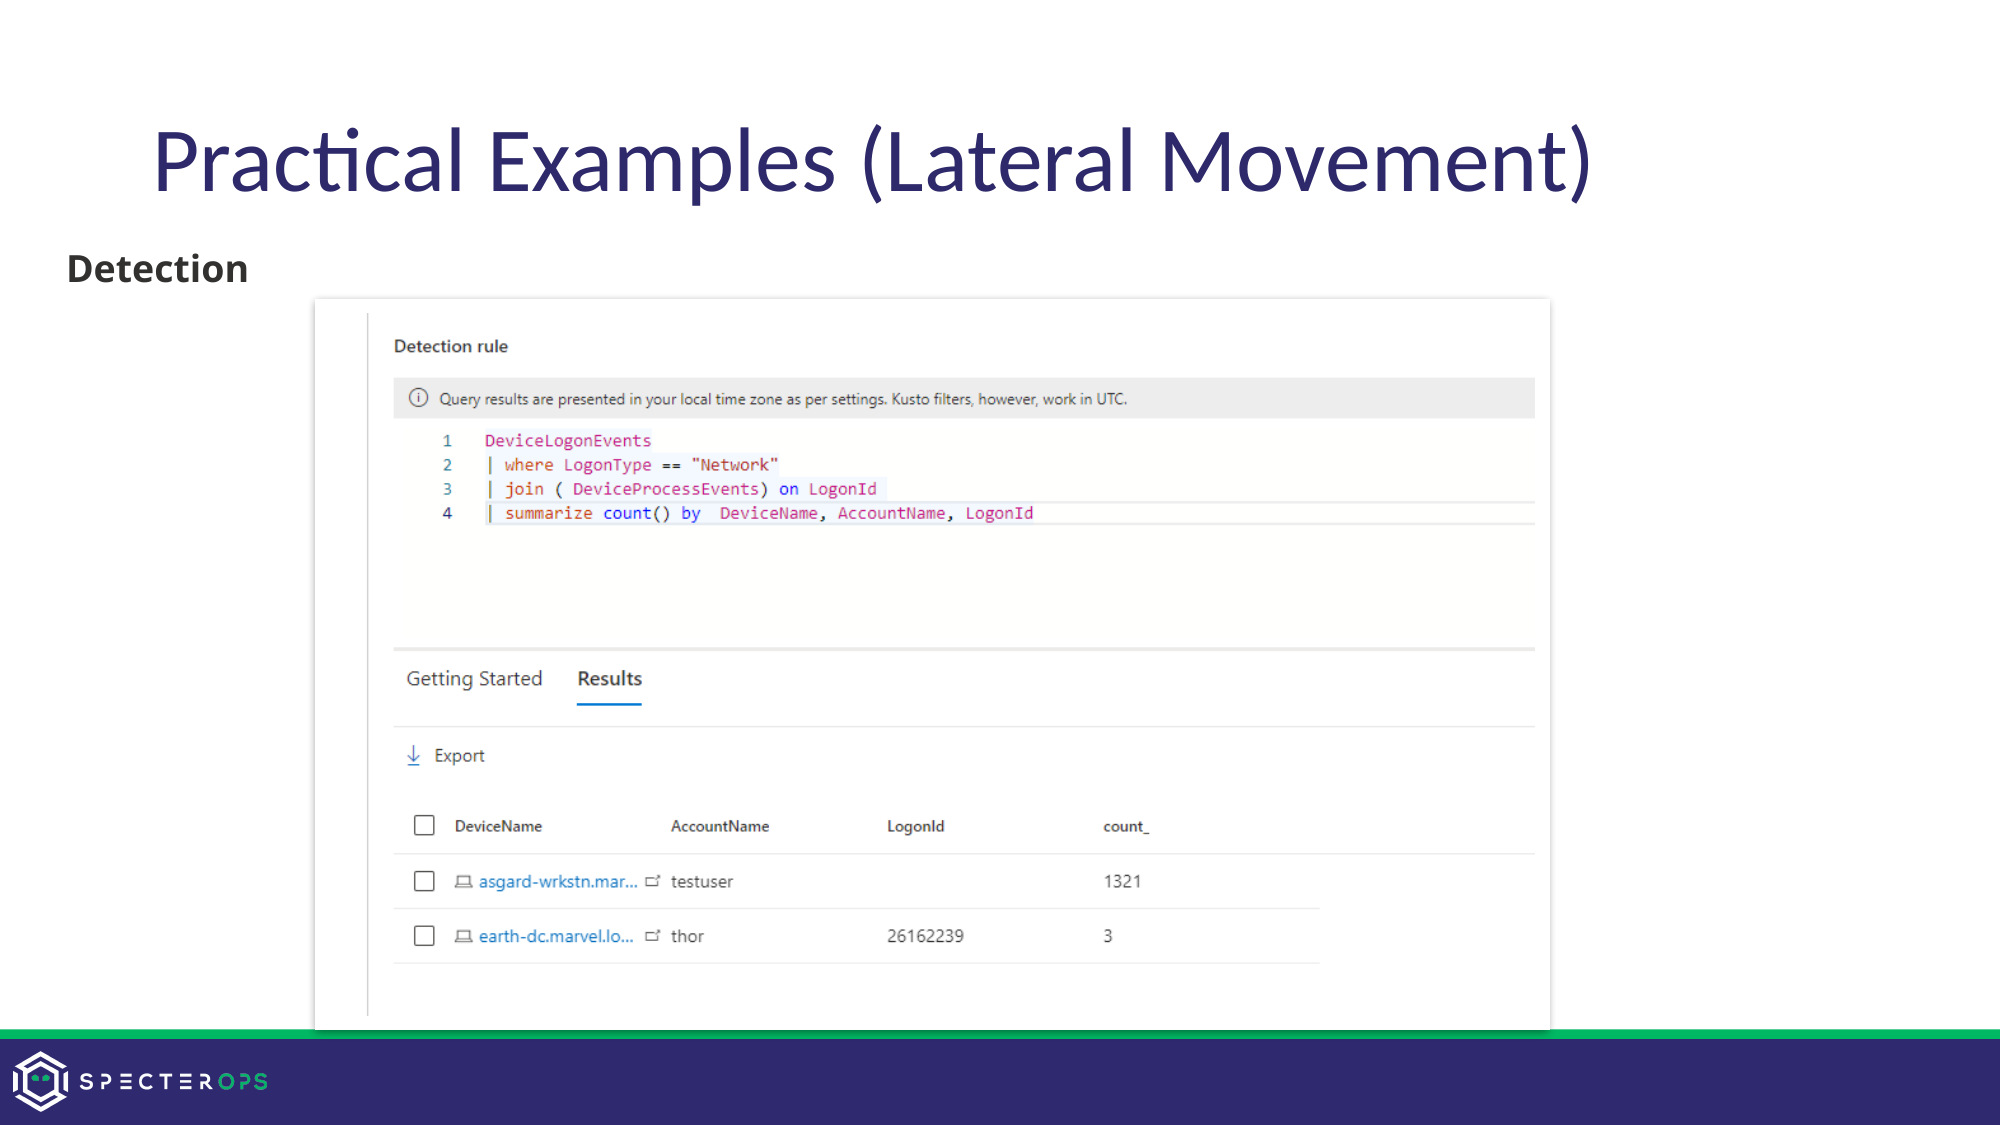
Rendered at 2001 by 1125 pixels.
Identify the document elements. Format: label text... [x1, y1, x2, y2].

title Practical Examples (Lateral Movement) [137, 59, 1863, 265]
picture [13, 1051, 267, 1112]
text_box Detection [51, 238, 1129, 298]
picture [329, 313, 1536, 1016]
